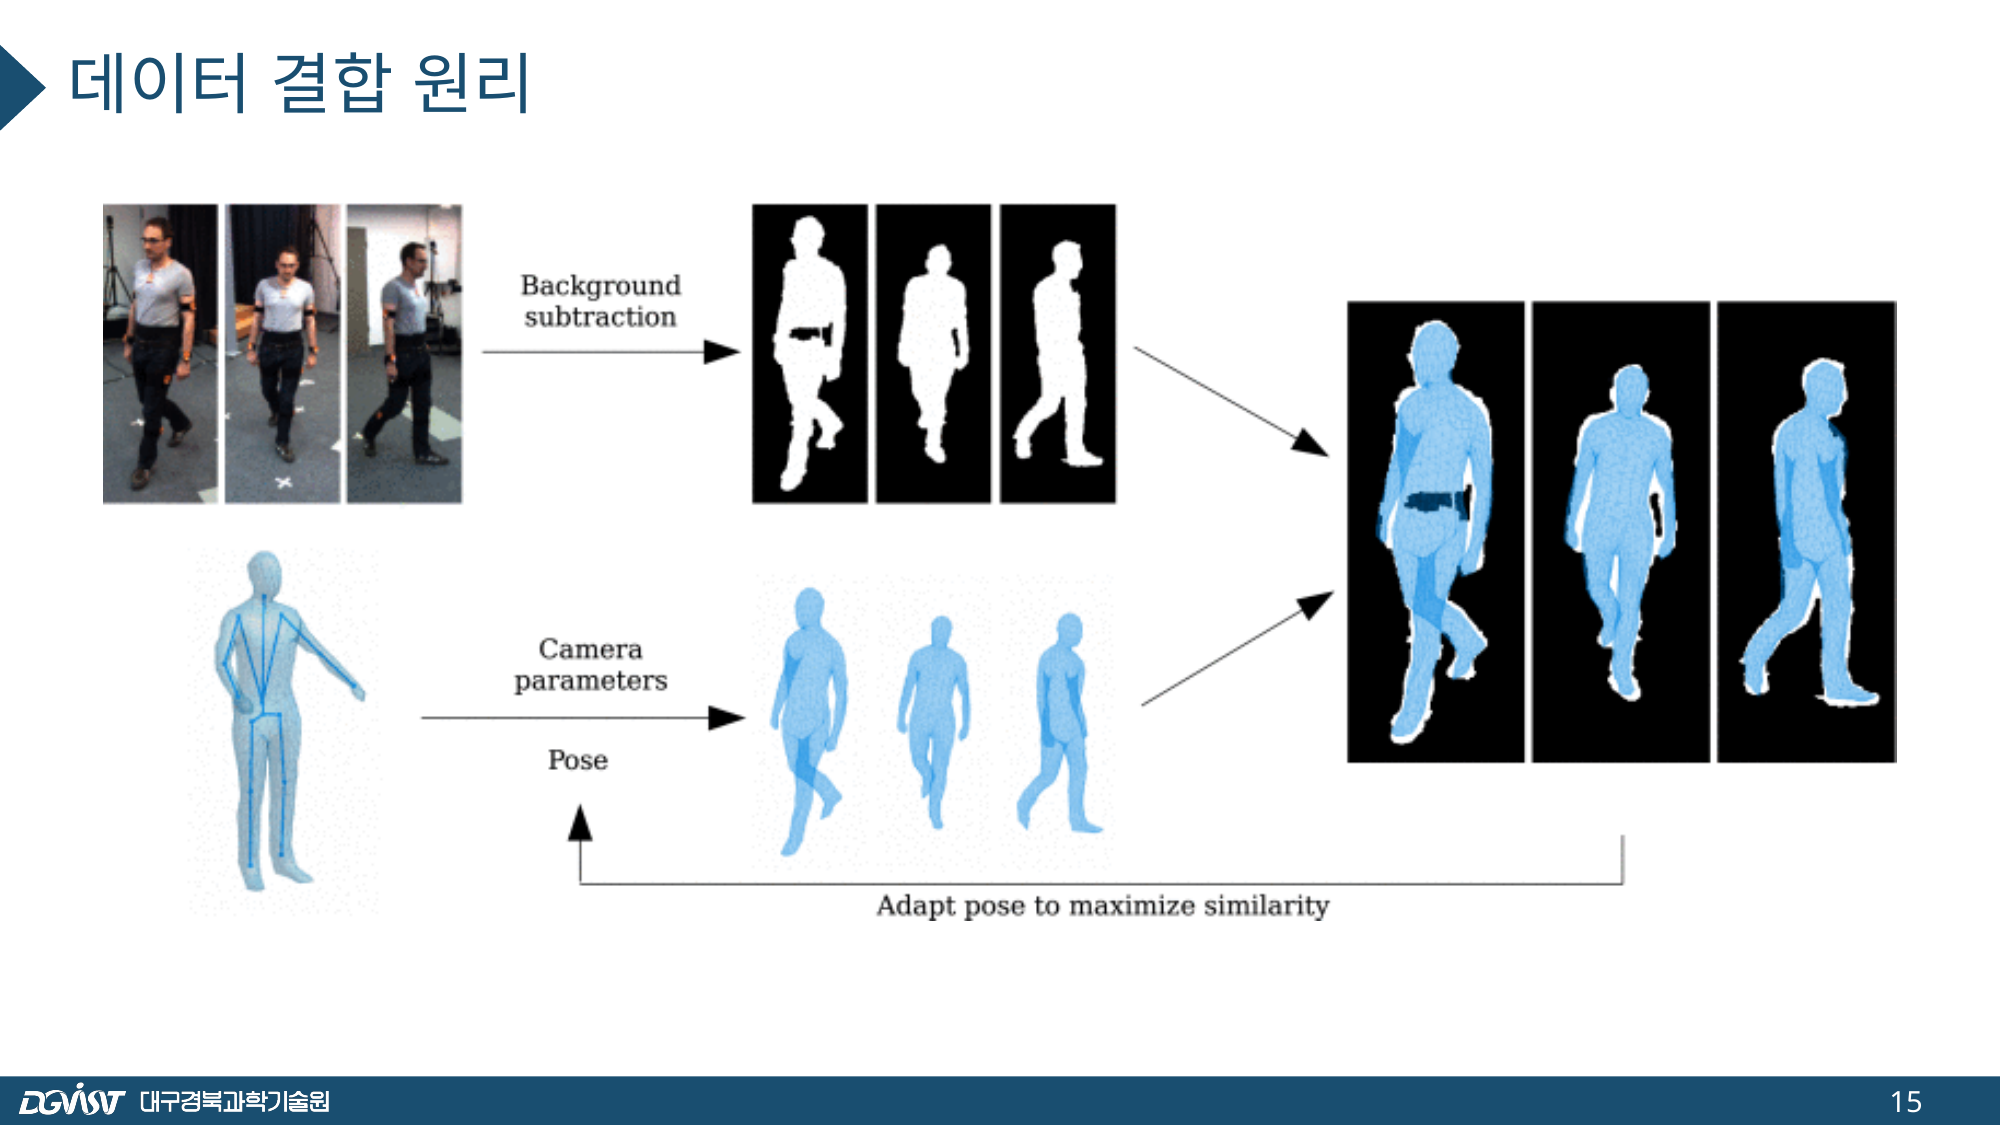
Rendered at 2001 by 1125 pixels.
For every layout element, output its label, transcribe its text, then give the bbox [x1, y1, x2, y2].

picture [103, 203, 1897, 921]
text_box 데이터 결합 원리 [53, 34, 551, 130]
text_box [0, 43, 48, 133]
